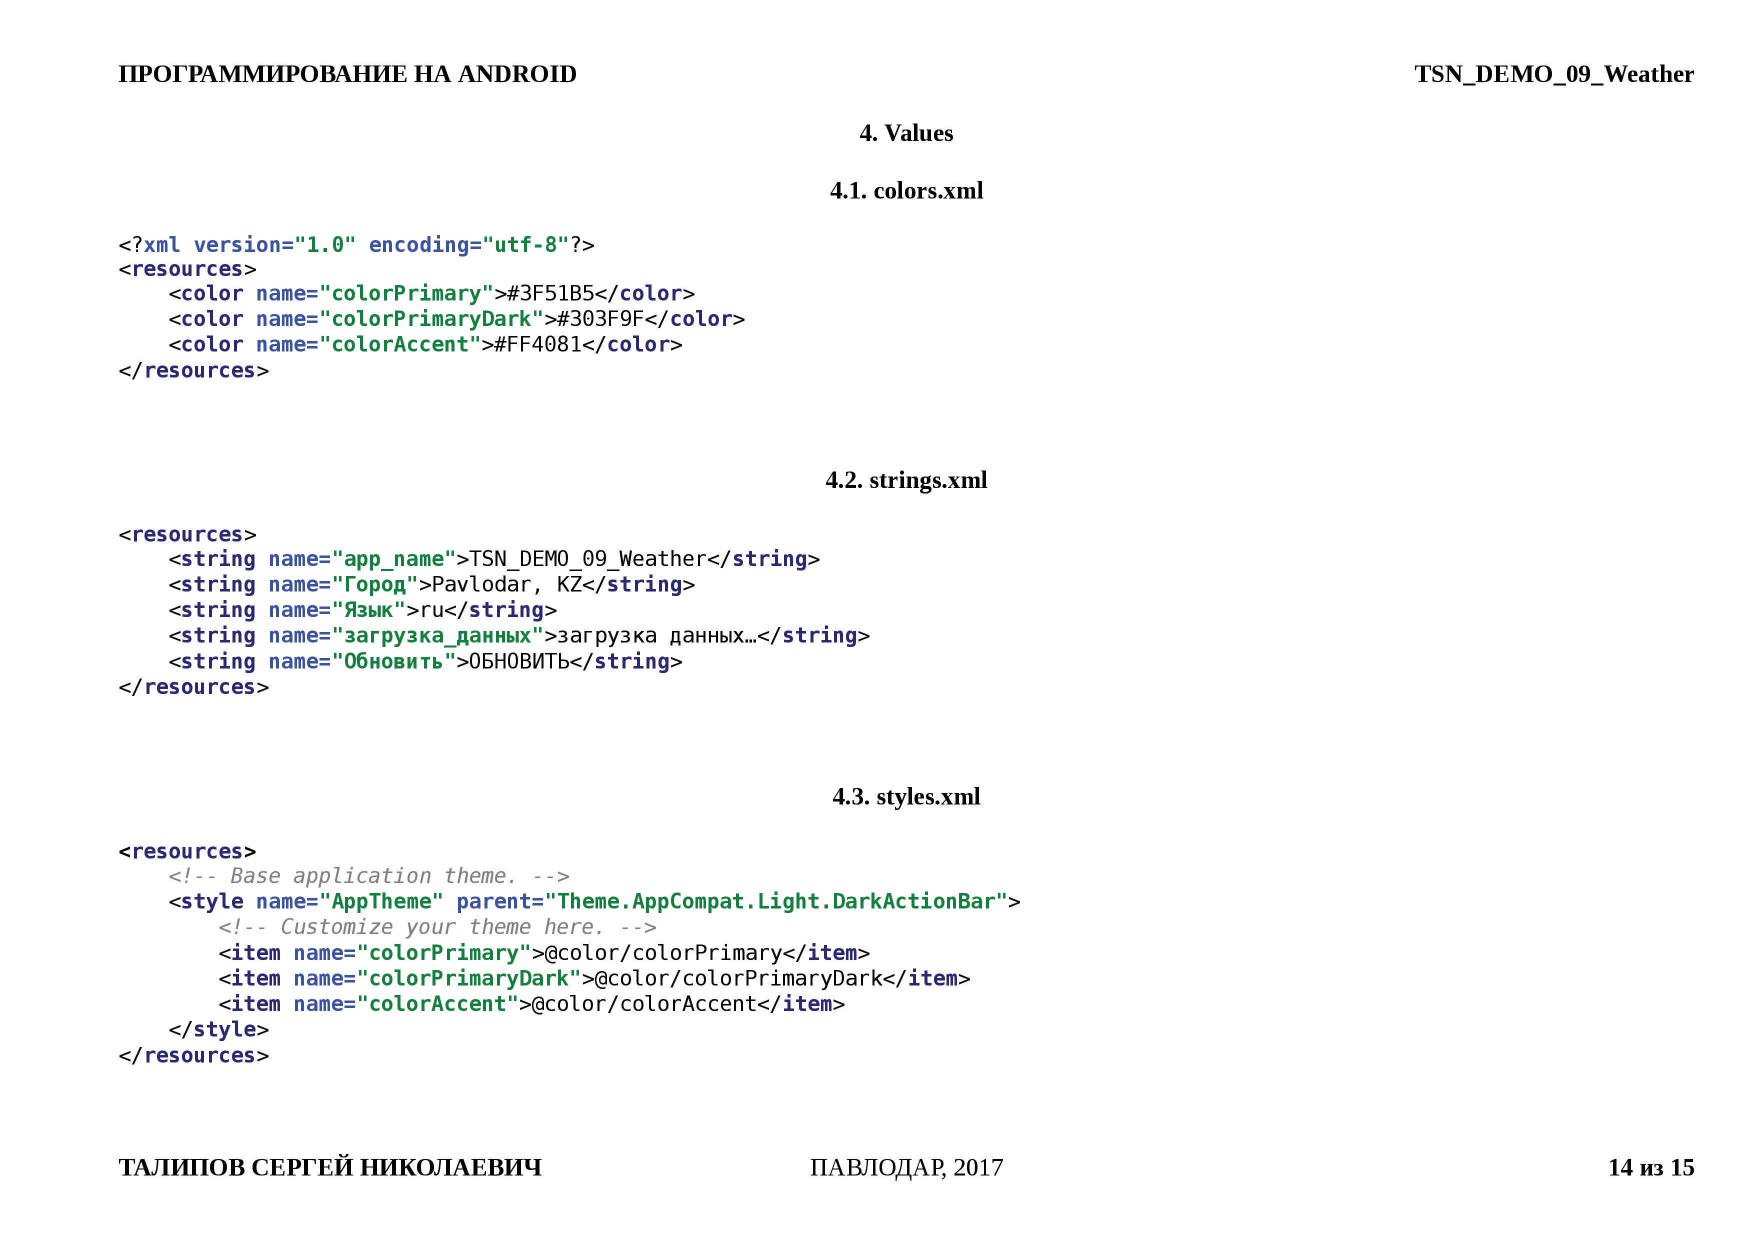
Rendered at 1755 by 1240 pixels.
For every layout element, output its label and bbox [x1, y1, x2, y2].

text_box [0, 0, 1754, 1240]
